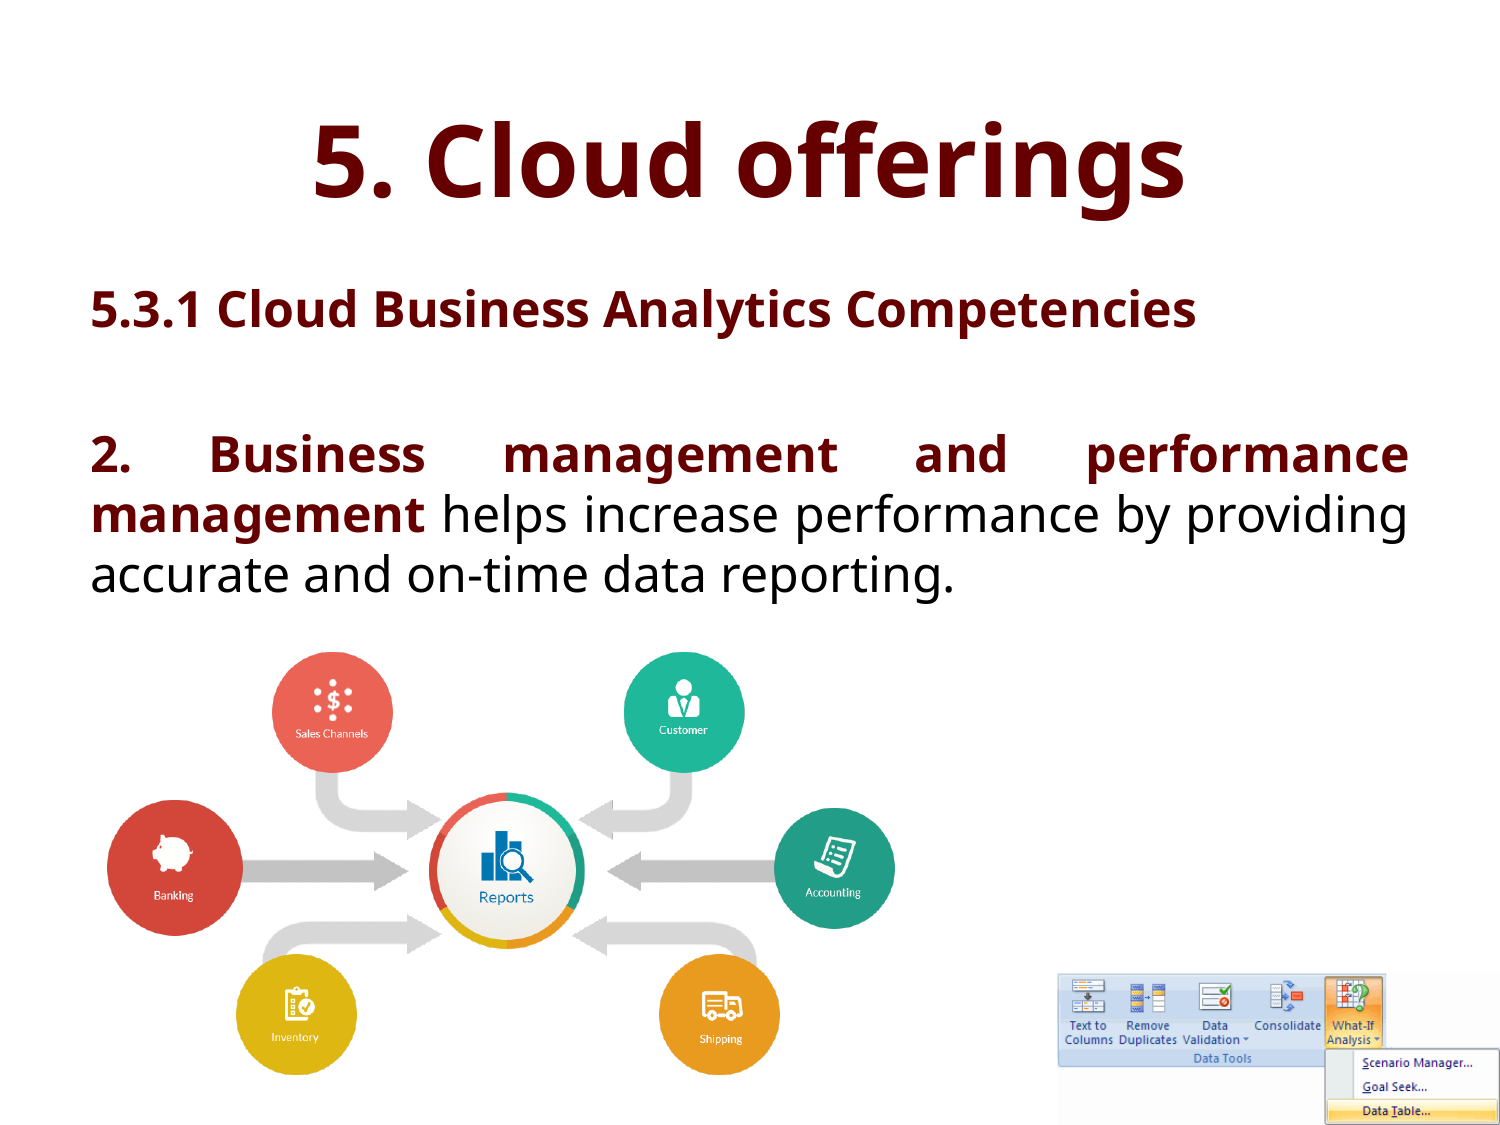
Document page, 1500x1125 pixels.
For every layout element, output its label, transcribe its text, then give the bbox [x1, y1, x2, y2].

list 5.3.1 Cloud Business Analytics Competencies 2. Business management and performance management helps increase performance by providing accurate and on-time data reporting. [75, 262, 1425, 1078]
title 5. Cloud offerings [75, 45, 1425, 233]
picture [1057, 973, 1500, 1125]
picture [74, 636, 938, 1106]
